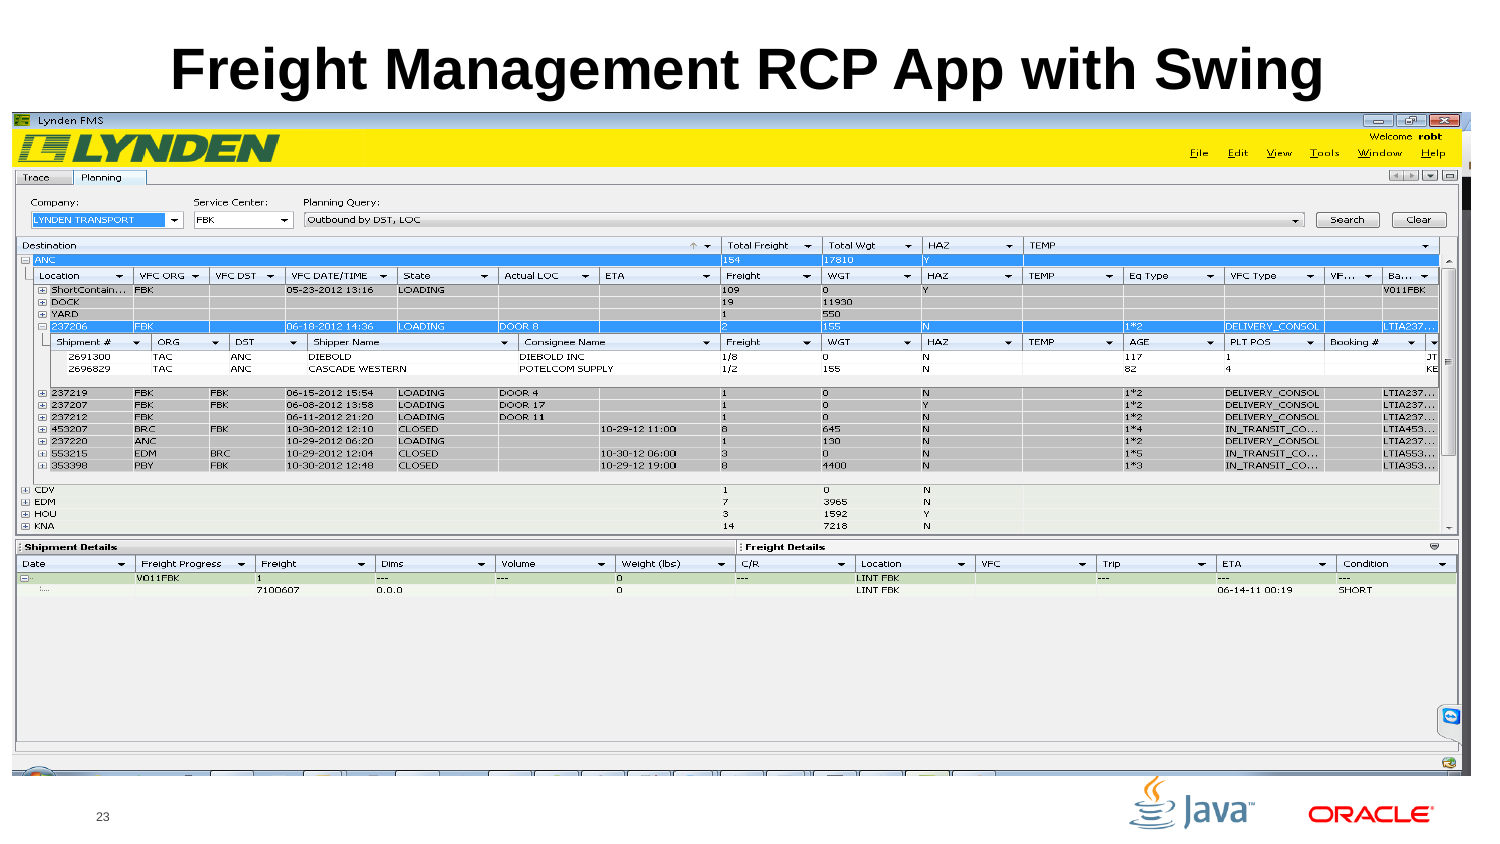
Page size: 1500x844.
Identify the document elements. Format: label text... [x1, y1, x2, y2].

text_box Freight Management RCP App with Swing [156, 23, 1341, 109]
picture [12, 112, 1471, 834]
picture [1293, 790, 1445, 838]
